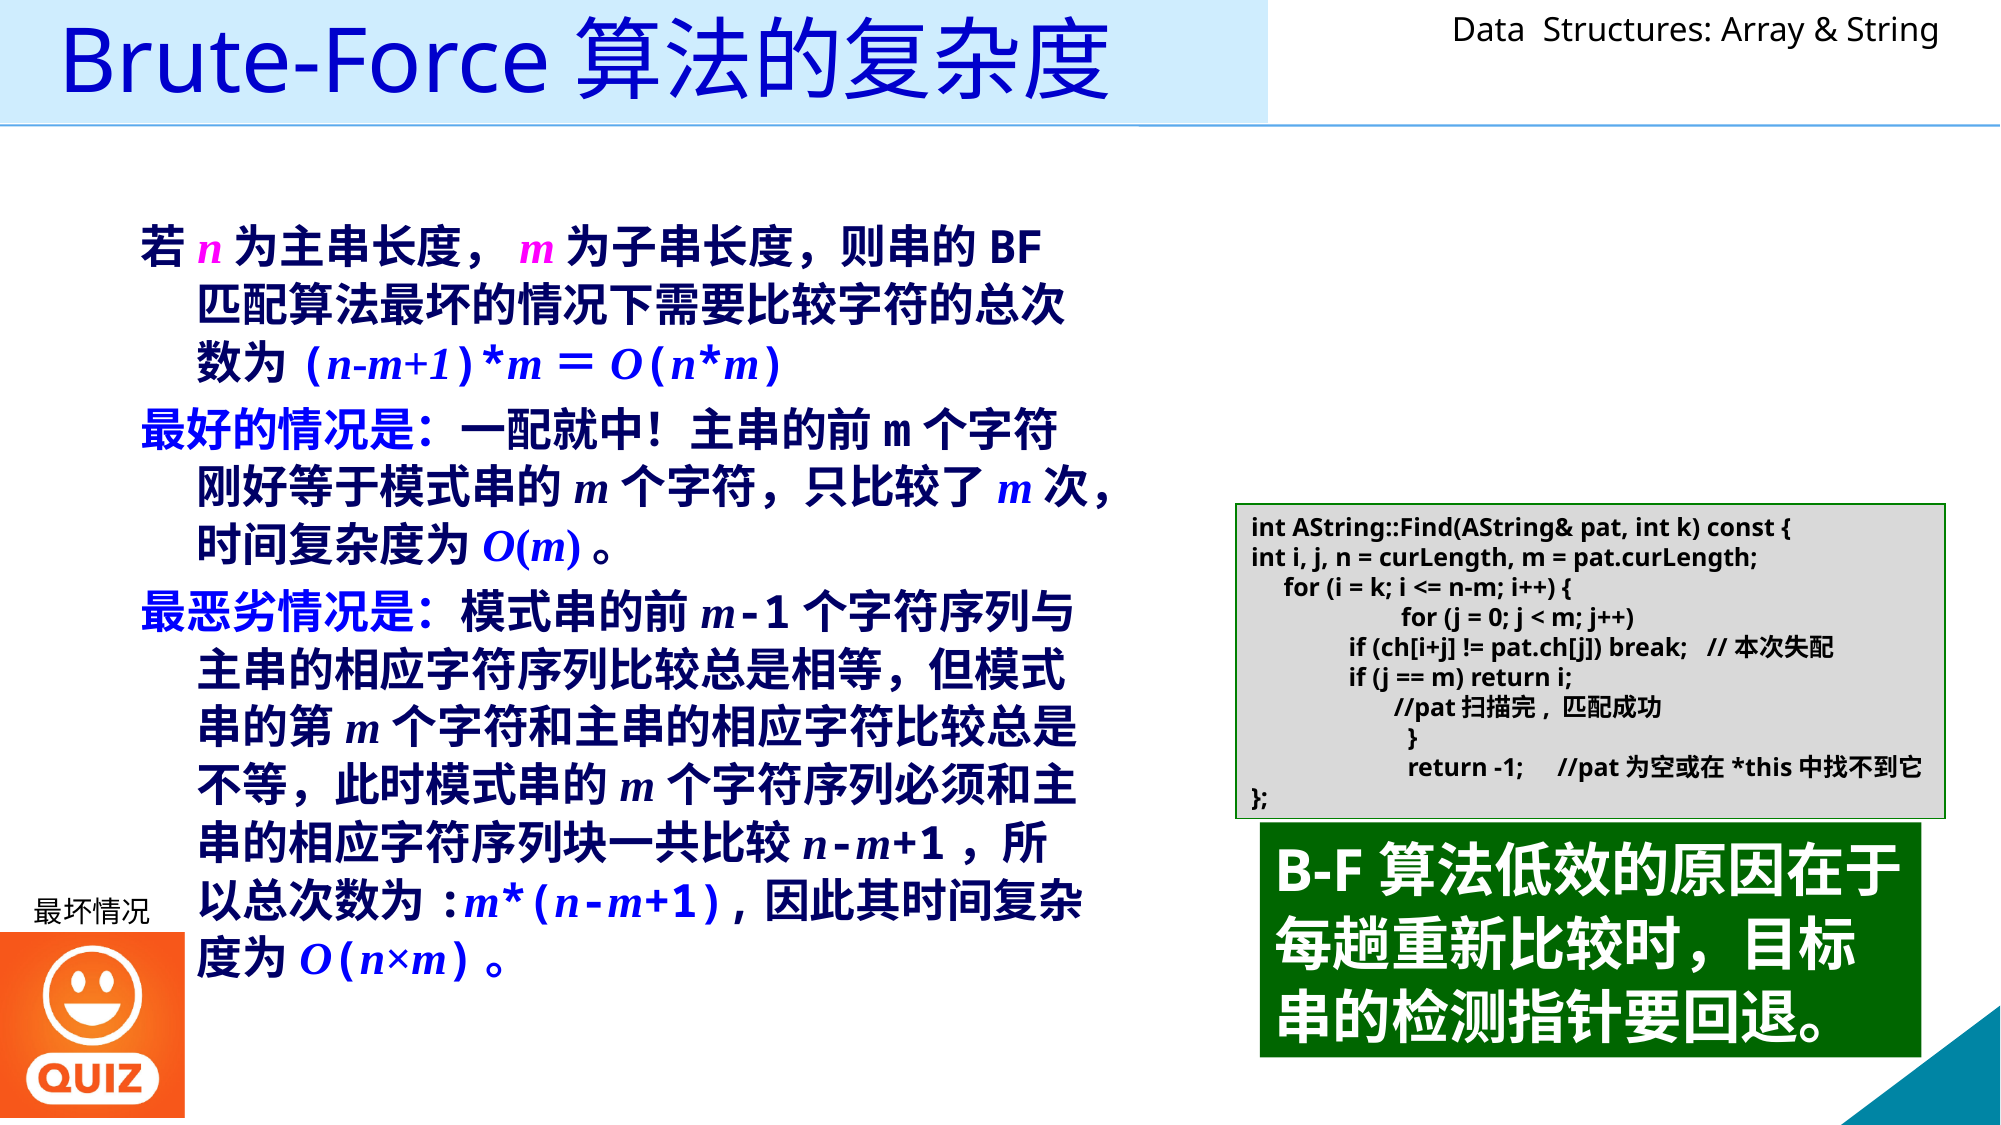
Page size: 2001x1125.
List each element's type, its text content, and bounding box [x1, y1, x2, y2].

picture [0, 932, 185, 1118]
text_box B-F算法低效的原因在于每趟重新比较时，目标串的检测指针要回退。 [1259, 822, 1922, 1058]
text_box 若n为主串长度，m为子串长度，则串的BF匹配算法最坏的情况下需要比较字符的总次数为(n-m+1)*m＝O(n*m) 最好的情况是：一配就中！主串的前m个字符刚好等于模式串的m个字符，只比较了m次，时间复杂度为O(m)。 最恶劣情况是：模式串的前m-1个字符序列与主串的相应字符序列比较总是相等，但模式串的第m个字符和主串的相应字符比较总是不等，此时模式串的m个字符序列必须和主串的相应字符序列块一共比较n-m+1，所以总次数为:m*(n-m+1),因此其时间复杂度为O(n×m)。 [125, 208, 1107, 759]
title Brute-Force算法的复杂度 [43, 7, 1769, 121]
text_box int AString::Find(AString& pat, int k) const { int i, j, n = curLength, m = pat.curLength; for (i = k; i <= n-m; i++) { for (j = 0; j < m; j++) if (ch[i+j] != pat.ch[j]) break; //本次失配 if (j == m) return i; //pat扫描完, 匹配成功 } return -1; //pat为空或在*this中找不到它 }; [1236, 504, 1945, 819]
text_box 最坏情况 [11, 893, 174, 929]
